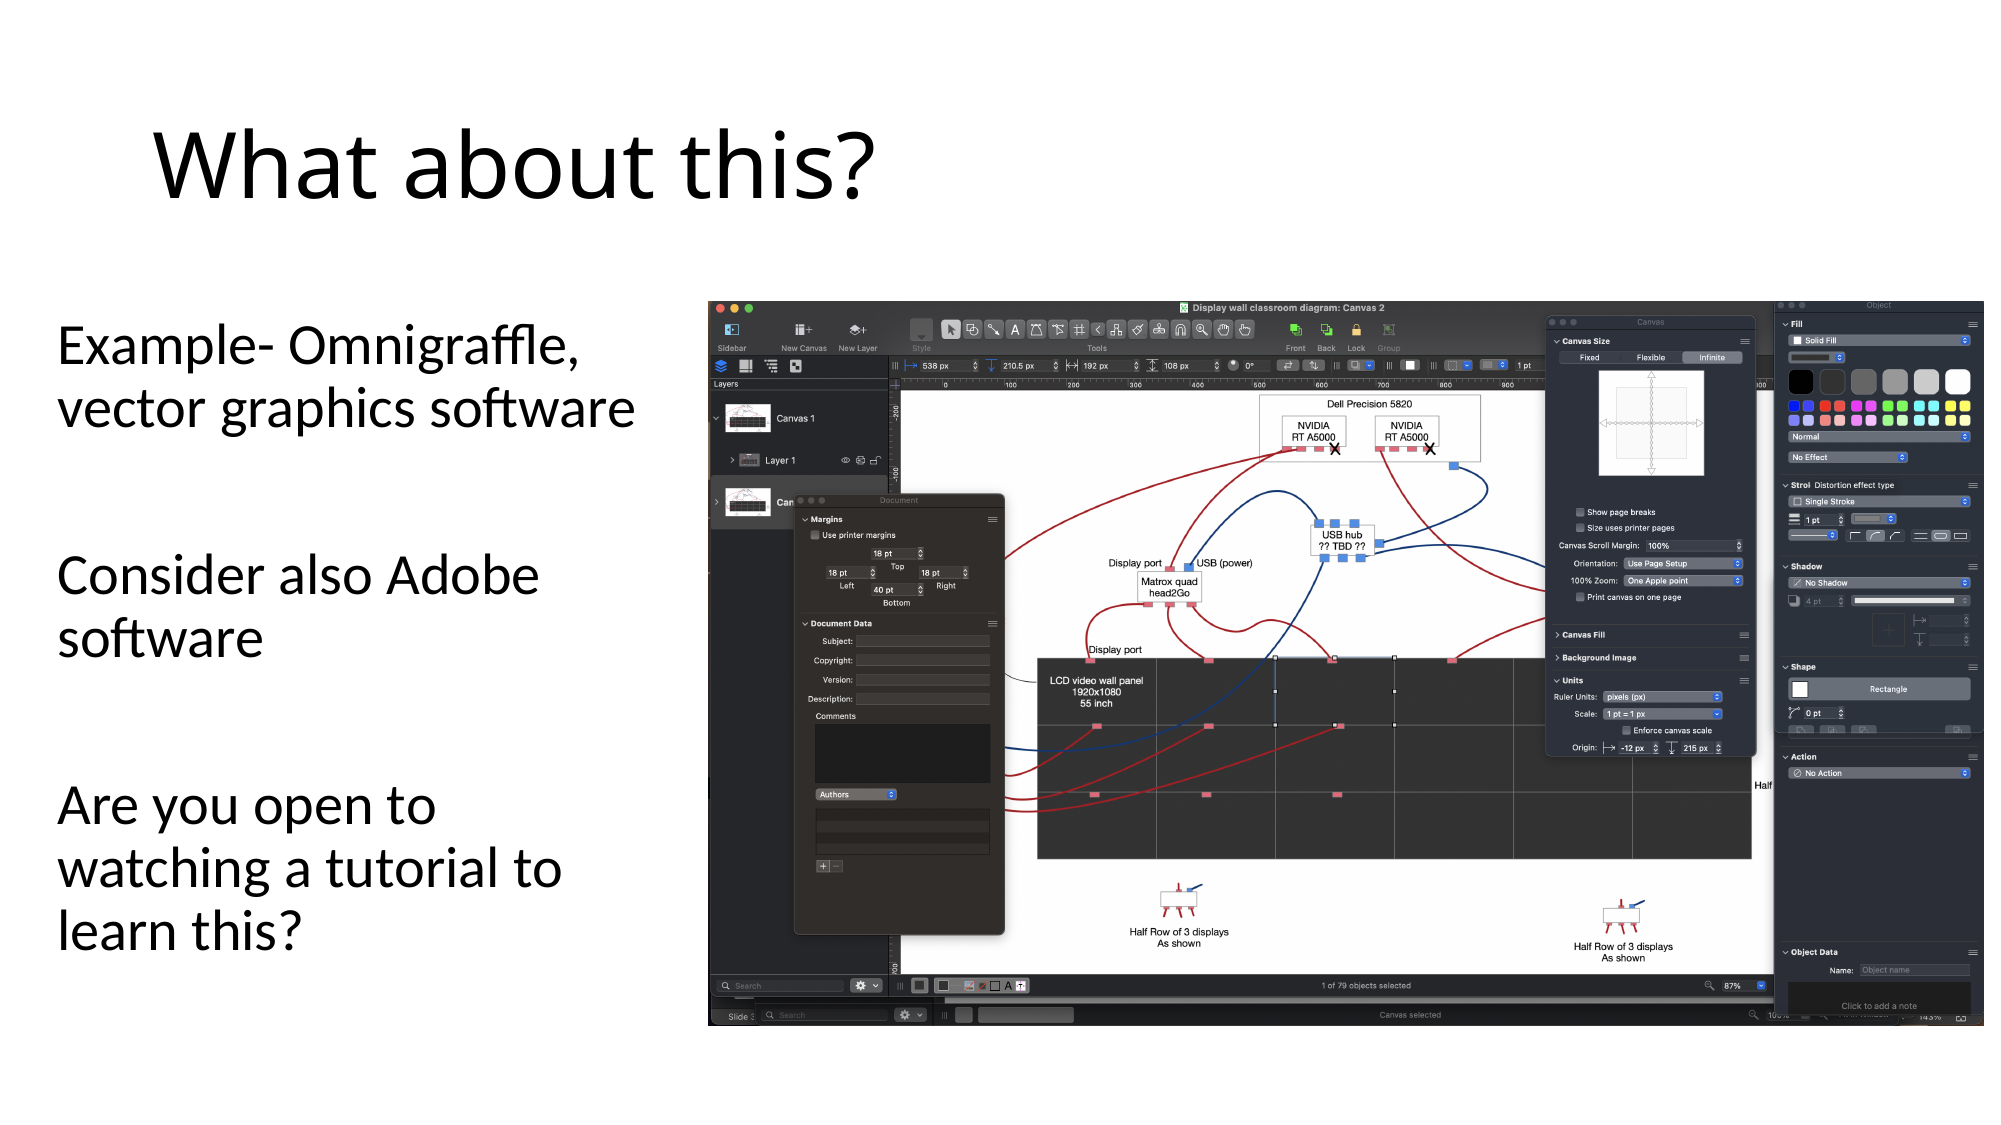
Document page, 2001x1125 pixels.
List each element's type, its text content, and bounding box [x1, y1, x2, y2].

list Example- Omnigraffle, vector graphics software Consider also Adobe software Are you open to watching a tutorial to learn this? [42, 306, 669, 1021]
title What about this? [137, 59, 1863, 278]
picture [708, 301, 1984, 1026]
